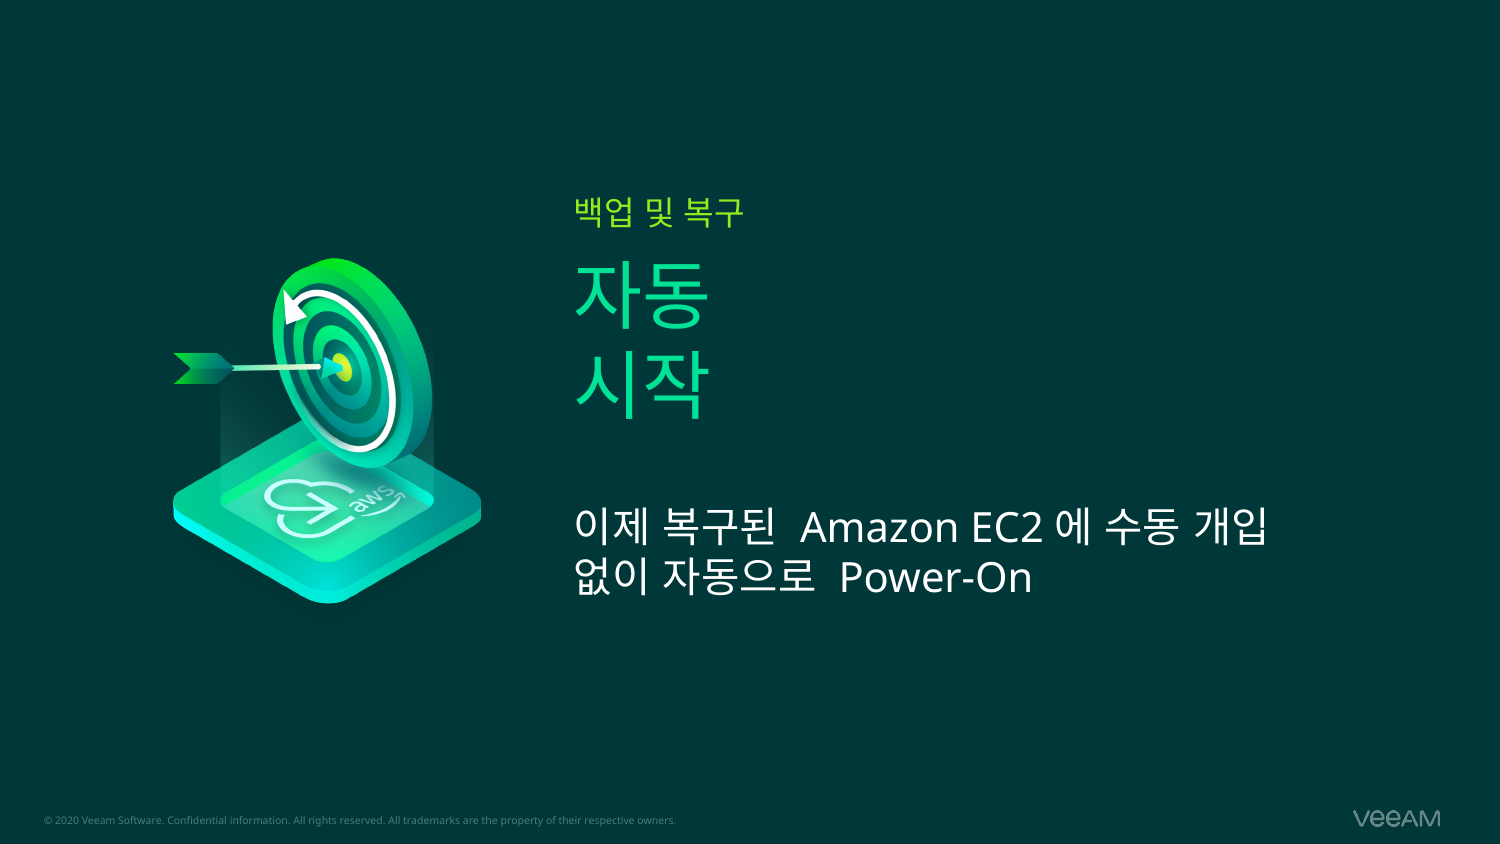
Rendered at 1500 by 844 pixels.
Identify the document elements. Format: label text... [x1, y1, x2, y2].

picture [1353, 810, 1440, 827]
text_box 백업 및 복구 [559, 184, 1025, 240]
picture [163, 193, 495, 650]
text_box 자동 시작 [559, 240, 1192, 436]
text_box 이제 복구된 Amazon EC2에 수동 개입 없이 자동으로 Power-On [559, 493, 1291, 609]
